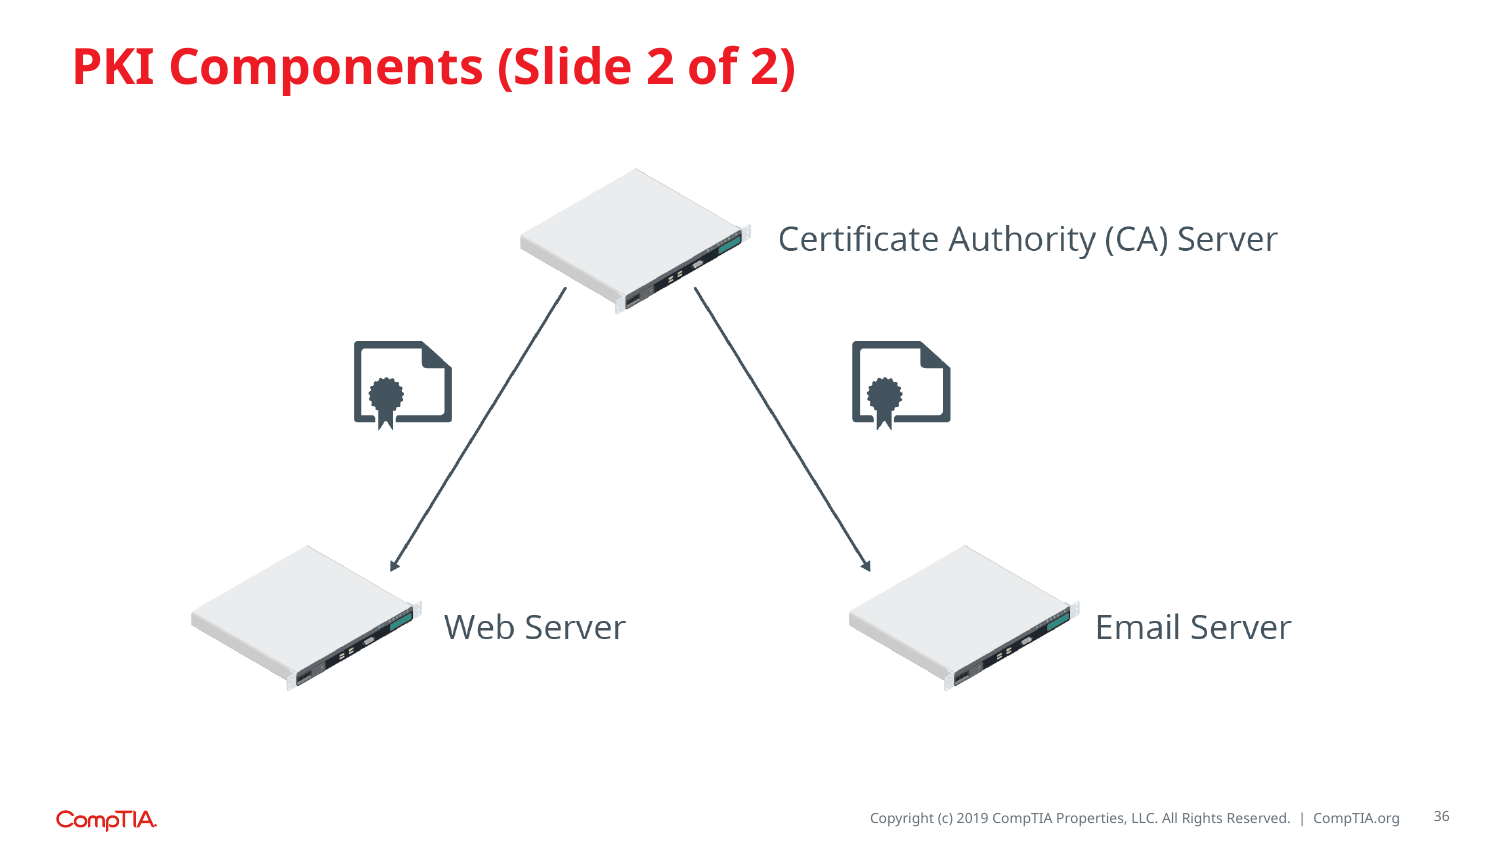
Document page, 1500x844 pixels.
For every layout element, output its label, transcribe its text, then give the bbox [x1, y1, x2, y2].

title PKI Components (Slide 2 of 2) [56, 12, 1444, 117]
slide_number 36 [1407, 800, 1450, 835]
picture [191, 152, 1309, 691]
